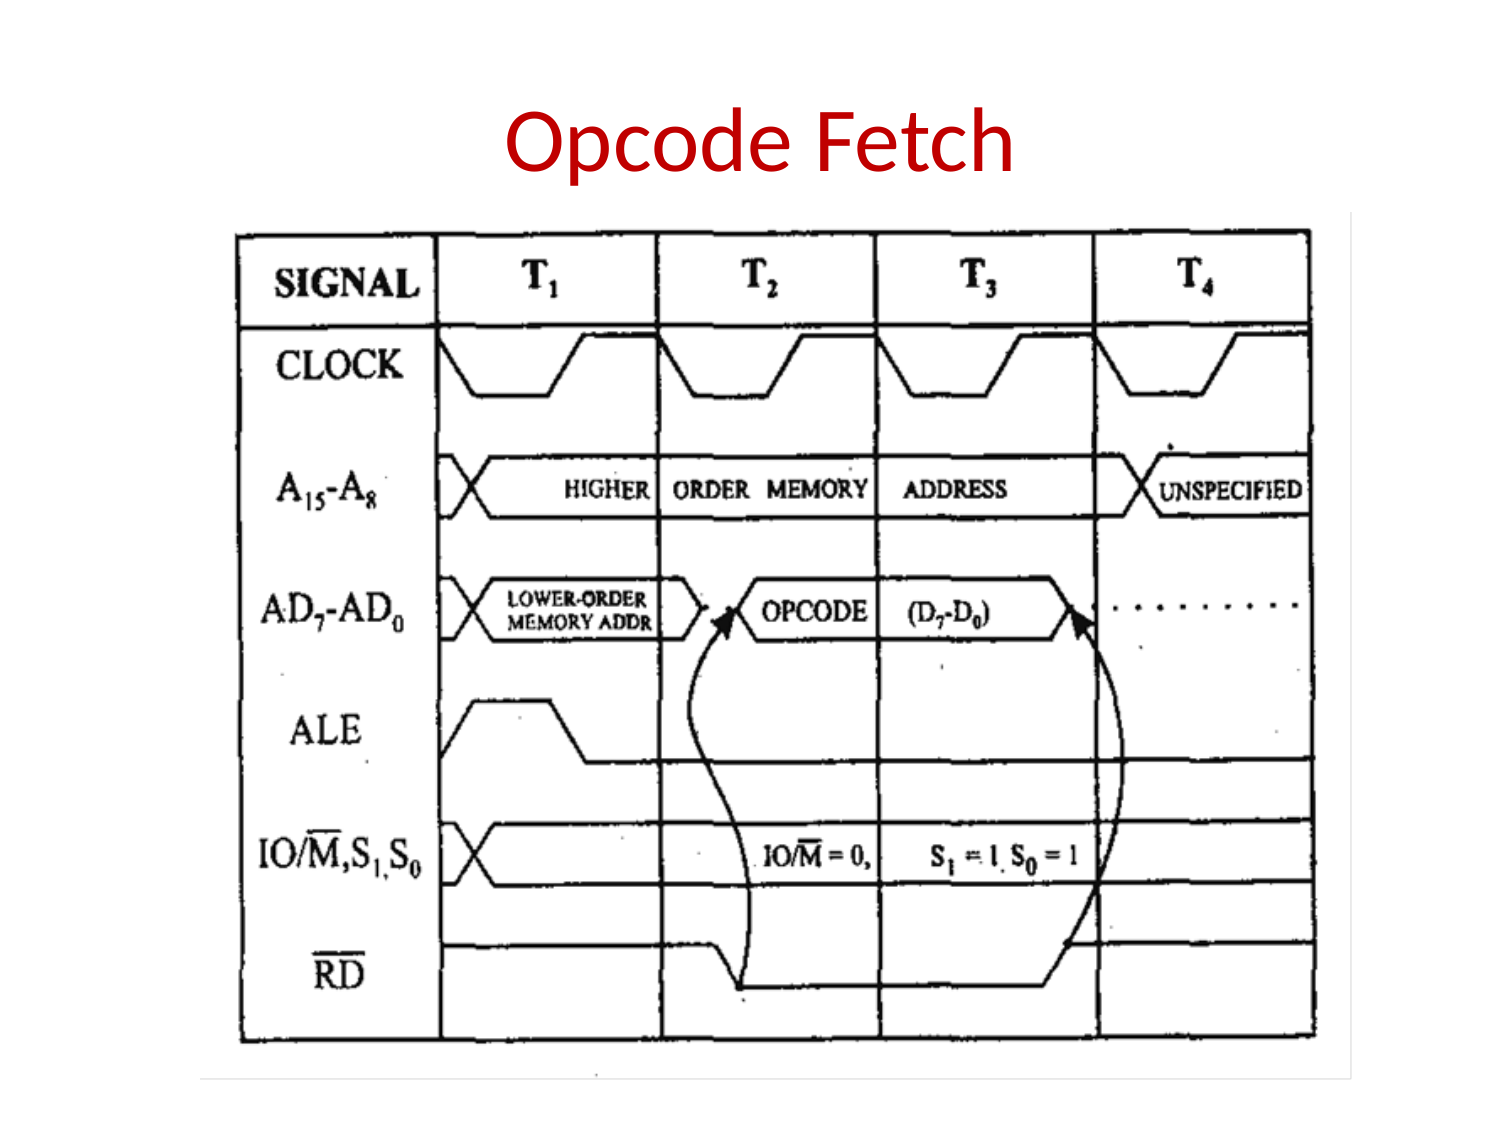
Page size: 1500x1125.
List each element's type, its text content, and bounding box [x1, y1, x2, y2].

text_box Opcode Fetch [50, 41, 1463, 229]
picture [199, 212, 1354, 1081]
